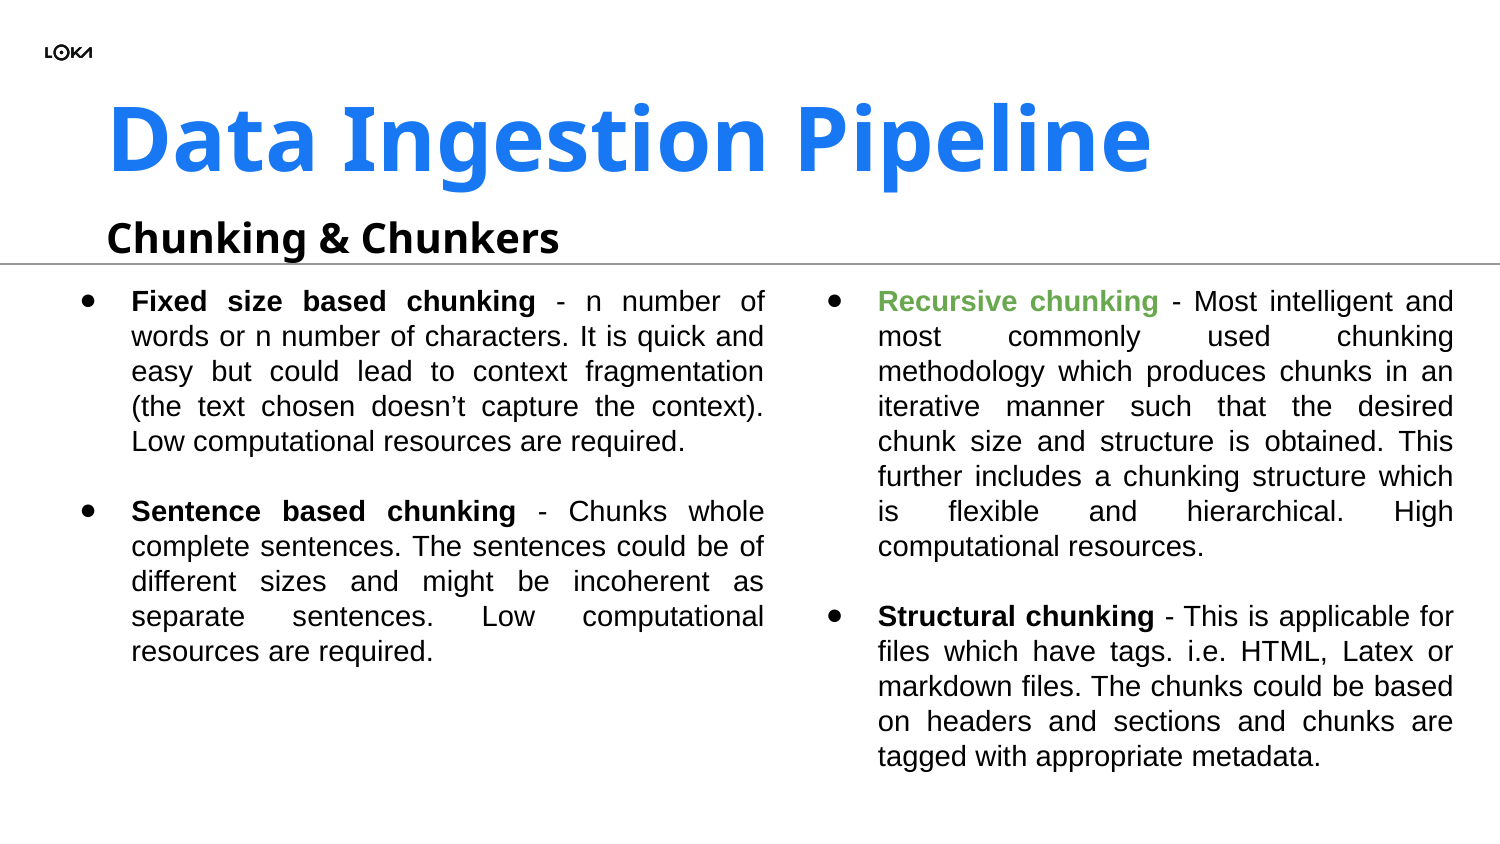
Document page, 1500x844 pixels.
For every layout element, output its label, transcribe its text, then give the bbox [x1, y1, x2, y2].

text_box Recursive chunking - Most intelligent and most commonly used chunking methodology which produces chunks in an iterative manner such that the desired chunk size and structure is obtained. This further includes a chunking structure which is flexible and hierarchical. High computational resources. Structural chunking - This is applicable for files which have tags. i.e. HTML, Latex or markdown files. The chunks could be based on headers and sections and chunks are tagged with appropriate metadata. [787, 267, 1470, 787]
picture [11, 8, 126, 97]
list Fixed size based chunking - n number of words or n number of characters. It is quick and easy but could lead to context fragmentation (the text chosen doesn’t capture the context). Low computational resources are required. Sentence based chunking - Chunks whole complete sentences. The sentences could be of different sizes and might be incoherent as separate sentences. Low computational resources are required. [41, 267, 781, 781]
title Data Ingestion Pipeline [91, 66, 1335, 214]
subtitle Chunking & Chunkers [91, 196, 878, 262]
